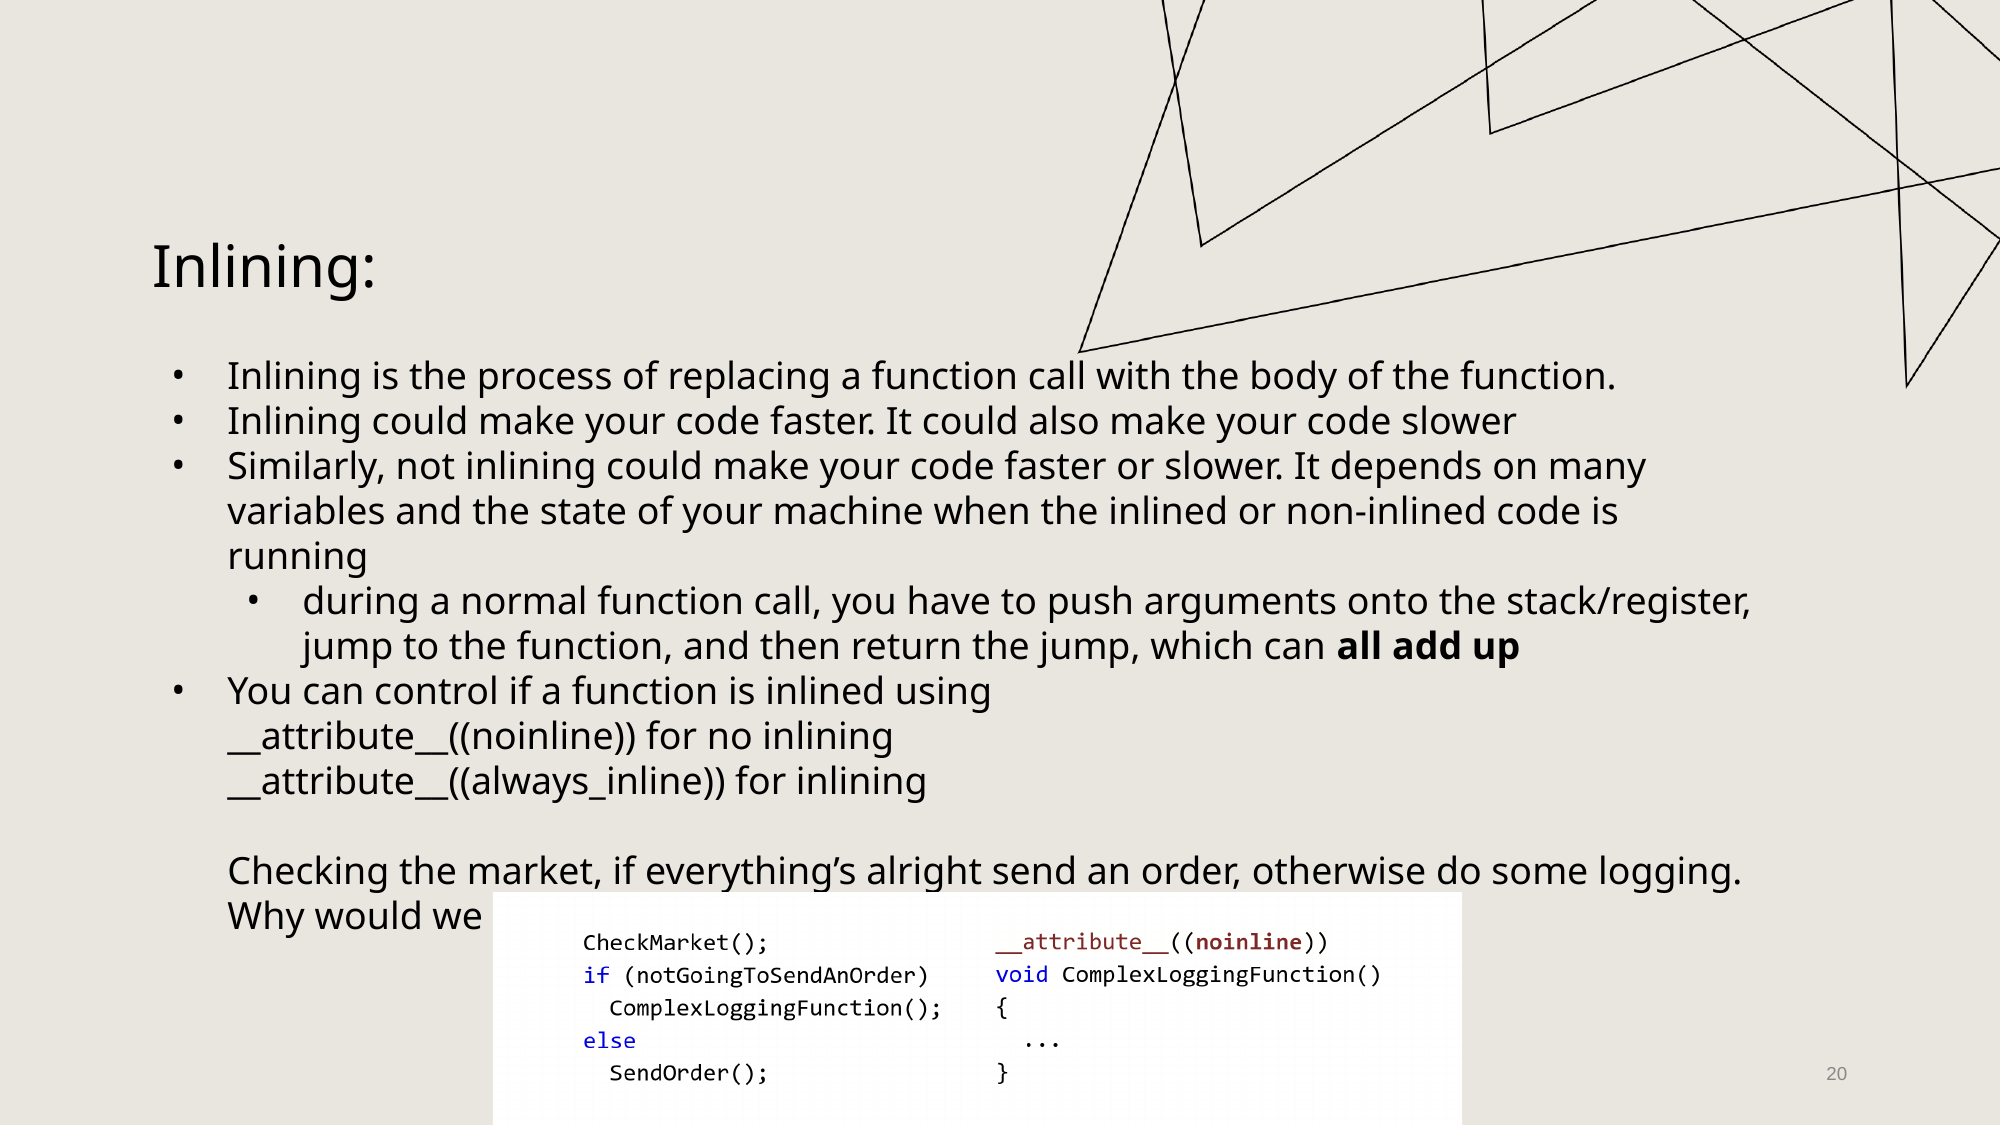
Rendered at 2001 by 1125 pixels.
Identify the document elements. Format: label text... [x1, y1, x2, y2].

slide_number ‹#› [1468, 1042, 1863, 1103]
picture [492, 892, 1463, 1125]
picture [1034, 0, 2000, 389]
list Inlining is the process of replacing a function call with the body of the function. Inlining could make your code faster. It could also make your code slower Similarly, not inlining could make your code faster or slower. It depends on many variables and the state of your machine when the inlined or non-inlined code is running during a normal function call, you have to push arguments onto the stack/register, jump to the function, and then return the jump, which can all add up You can control if a function is inlined using __attribute__((noinline)) for no inlining __attribute__((always_inline)) for inlining Checking the market, if everything’s alright send an order, otherwise do some logging. Why would we force the compiler to not inline the logging? [137, 344, 1772, 1006]
title Inlining: [137, 55, 1066, 308]
